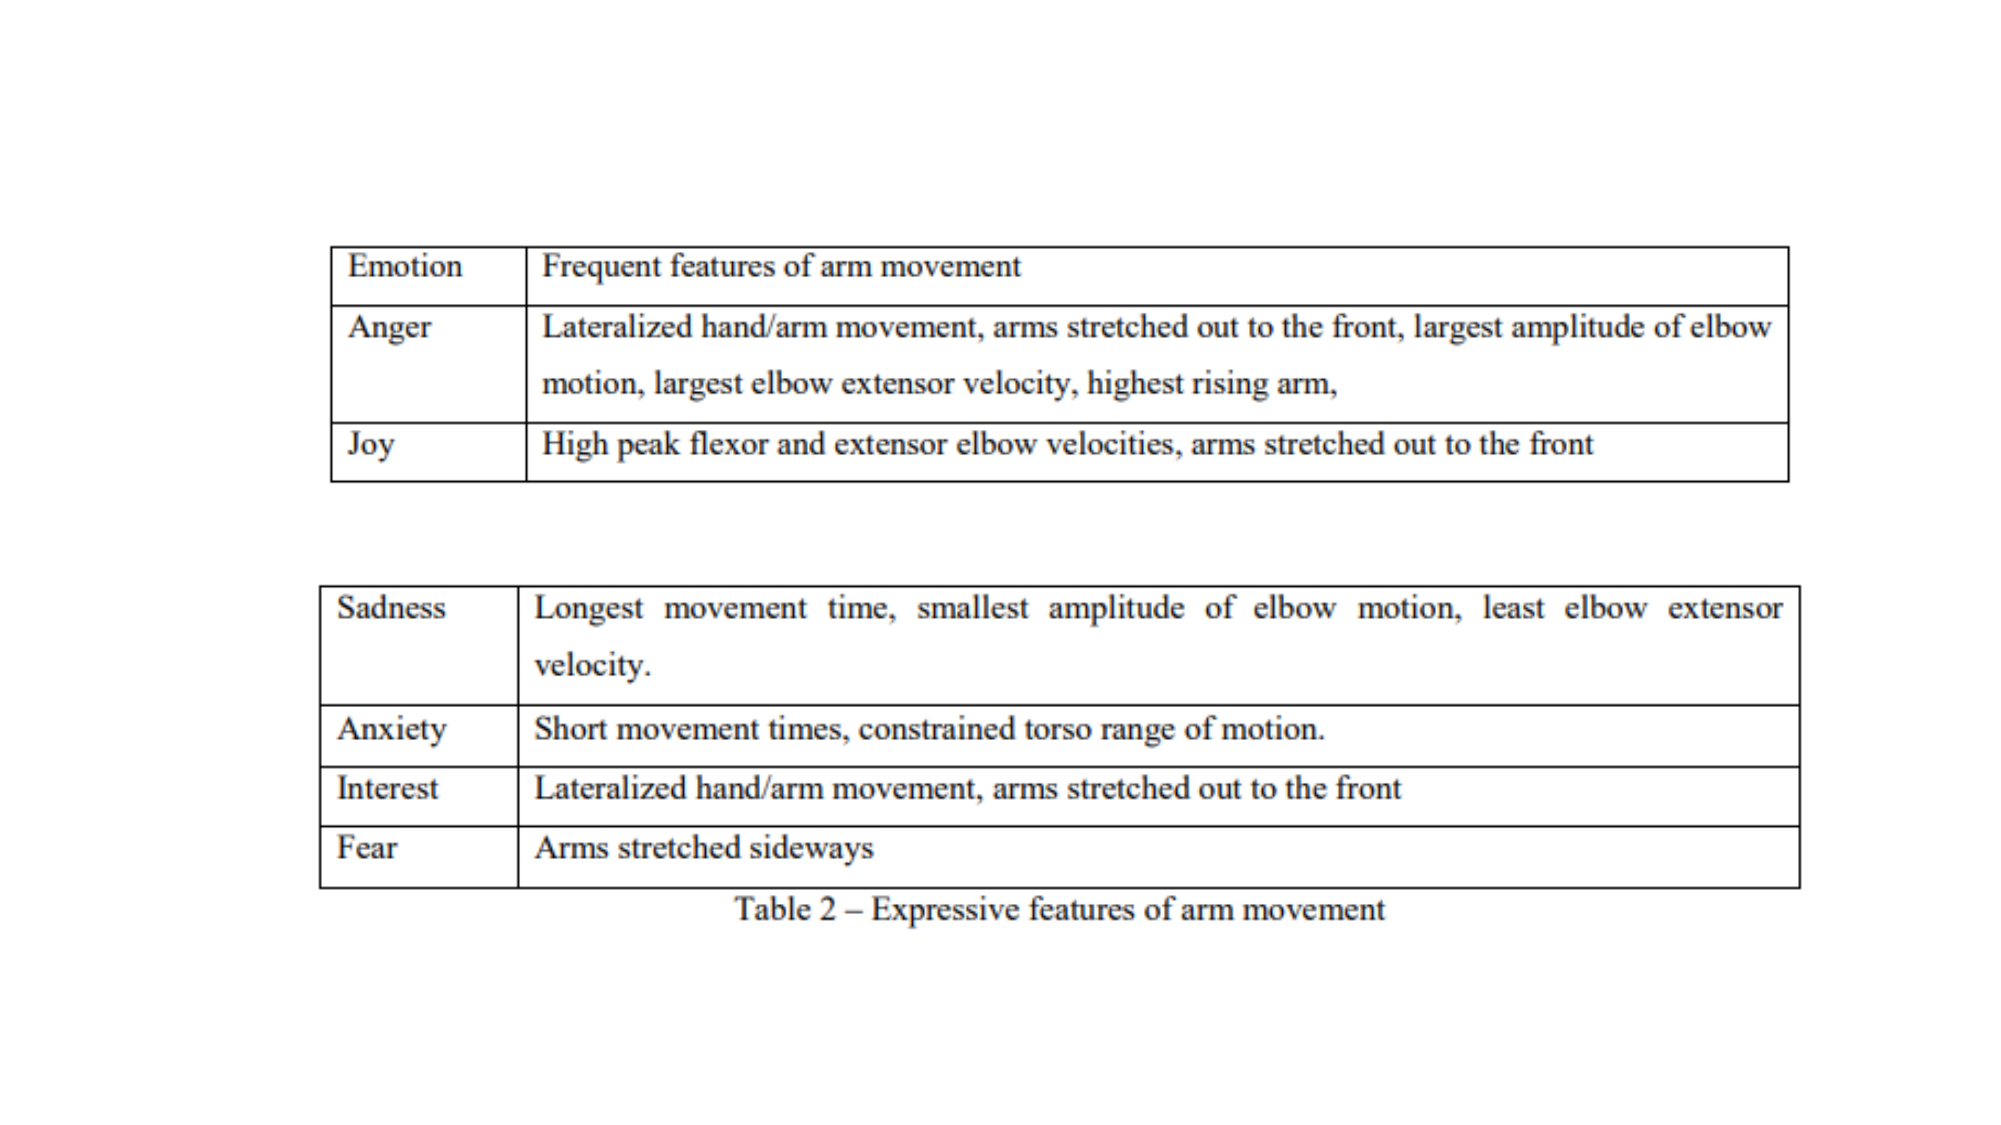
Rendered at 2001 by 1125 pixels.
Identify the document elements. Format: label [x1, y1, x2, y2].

picture [280, 238, 1808, 541]
list [269, 540, 1847, 936]
